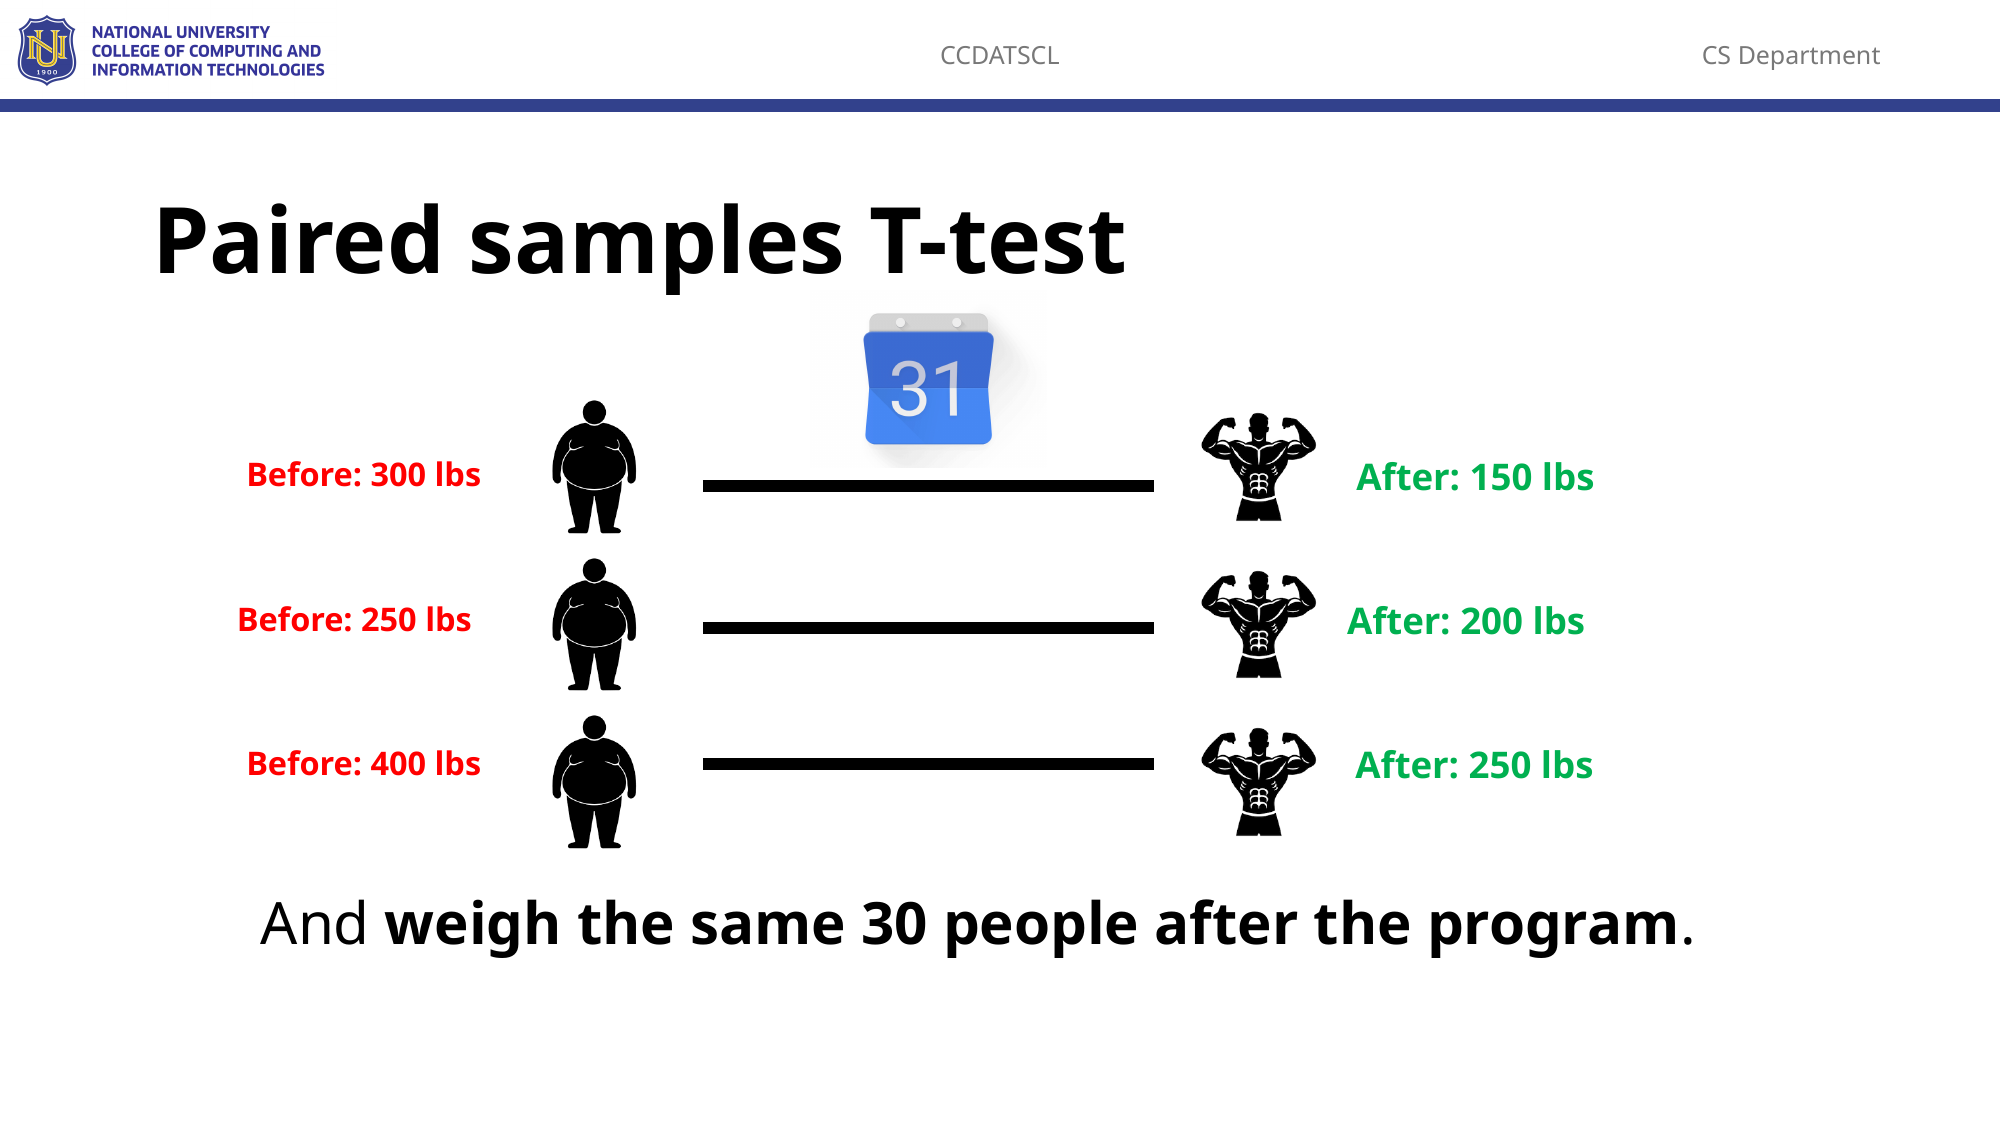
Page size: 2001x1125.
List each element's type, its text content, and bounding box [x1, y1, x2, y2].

list And weigh the same 30 people after the program. [137, 887, 1819, 1030]
picture [519, 392, 669, 541]
text_box After: 150 lbs [1341, 451, 1615, 530]
text_box Before: 300 lbs [231, 451, 505, 530]
picture [1183, 549, 1333, 699]
text_box After: 200 lbs [1333, 595, 1615, 675]
text_box Before: 250 lbs [221, 595, 505, 675]
picture [519, 549, 669, 699]
text_box After: 250 lbs [1340, 739, 1614, 819]
picture [1183, 392, 1333, 541]
picture [1183, 706, 1333, 856]
text_box Before: 400 lbs [231, 739, 505, 819]
picture [0, 0, 337, 99]
picture [809, 289, 1047, 468]
picture [519, 706, 669, 856]
title Paired samples T-test [137, 135, 1863, 353]
